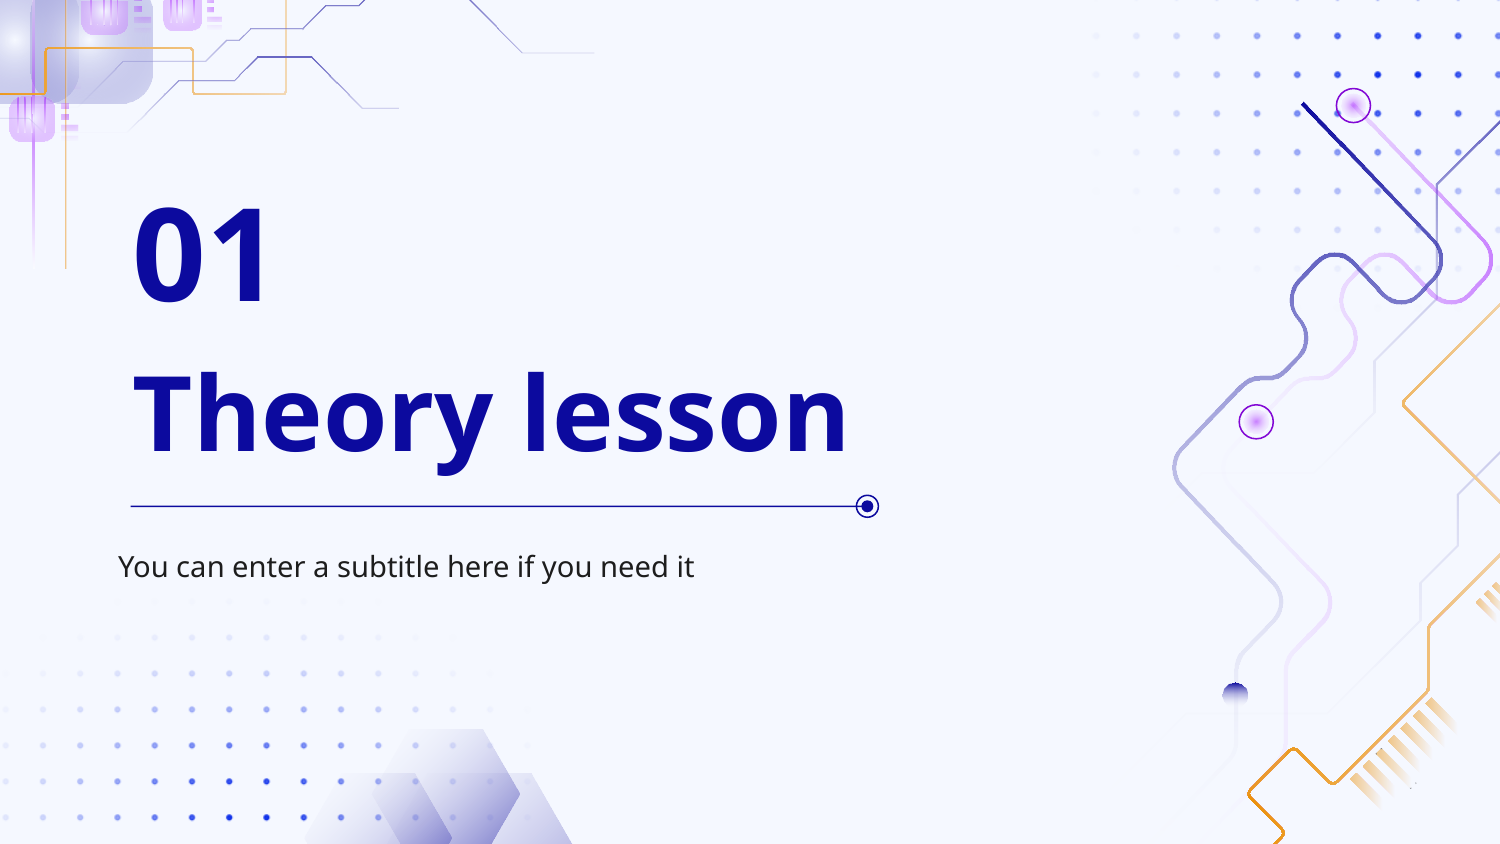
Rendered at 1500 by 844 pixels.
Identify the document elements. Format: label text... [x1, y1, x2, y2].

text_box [0, 550, 583, 844]
subtitle You can enter a subtitle here if you need it [118, 533, 1037, 609]
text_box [1063, 0, 1500, 844]
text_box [130, 495, 879, 518]
title 01 [118, 168, 398, 332]
title Theory lesson [118, 341, 1037, 480]
